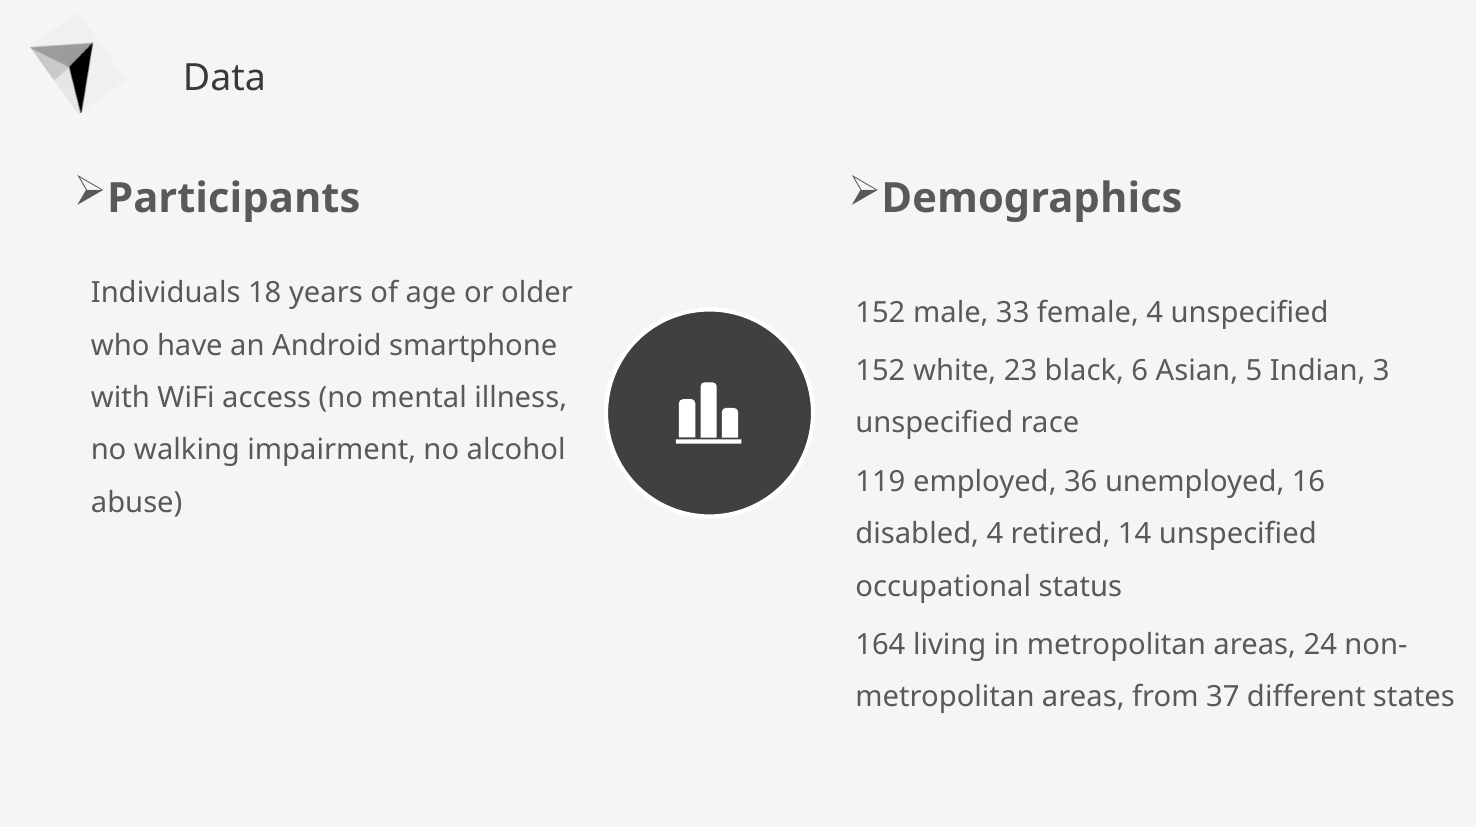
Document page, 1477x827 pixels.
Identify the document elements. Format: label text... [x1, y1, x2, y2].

picture [30, 13, 108, 114]
text_box Data [112, 47, 384, 104]
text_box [605, 309, 814, 517]
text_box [74, 170, 609, 517]
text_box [845, 170, 1456, 741]
